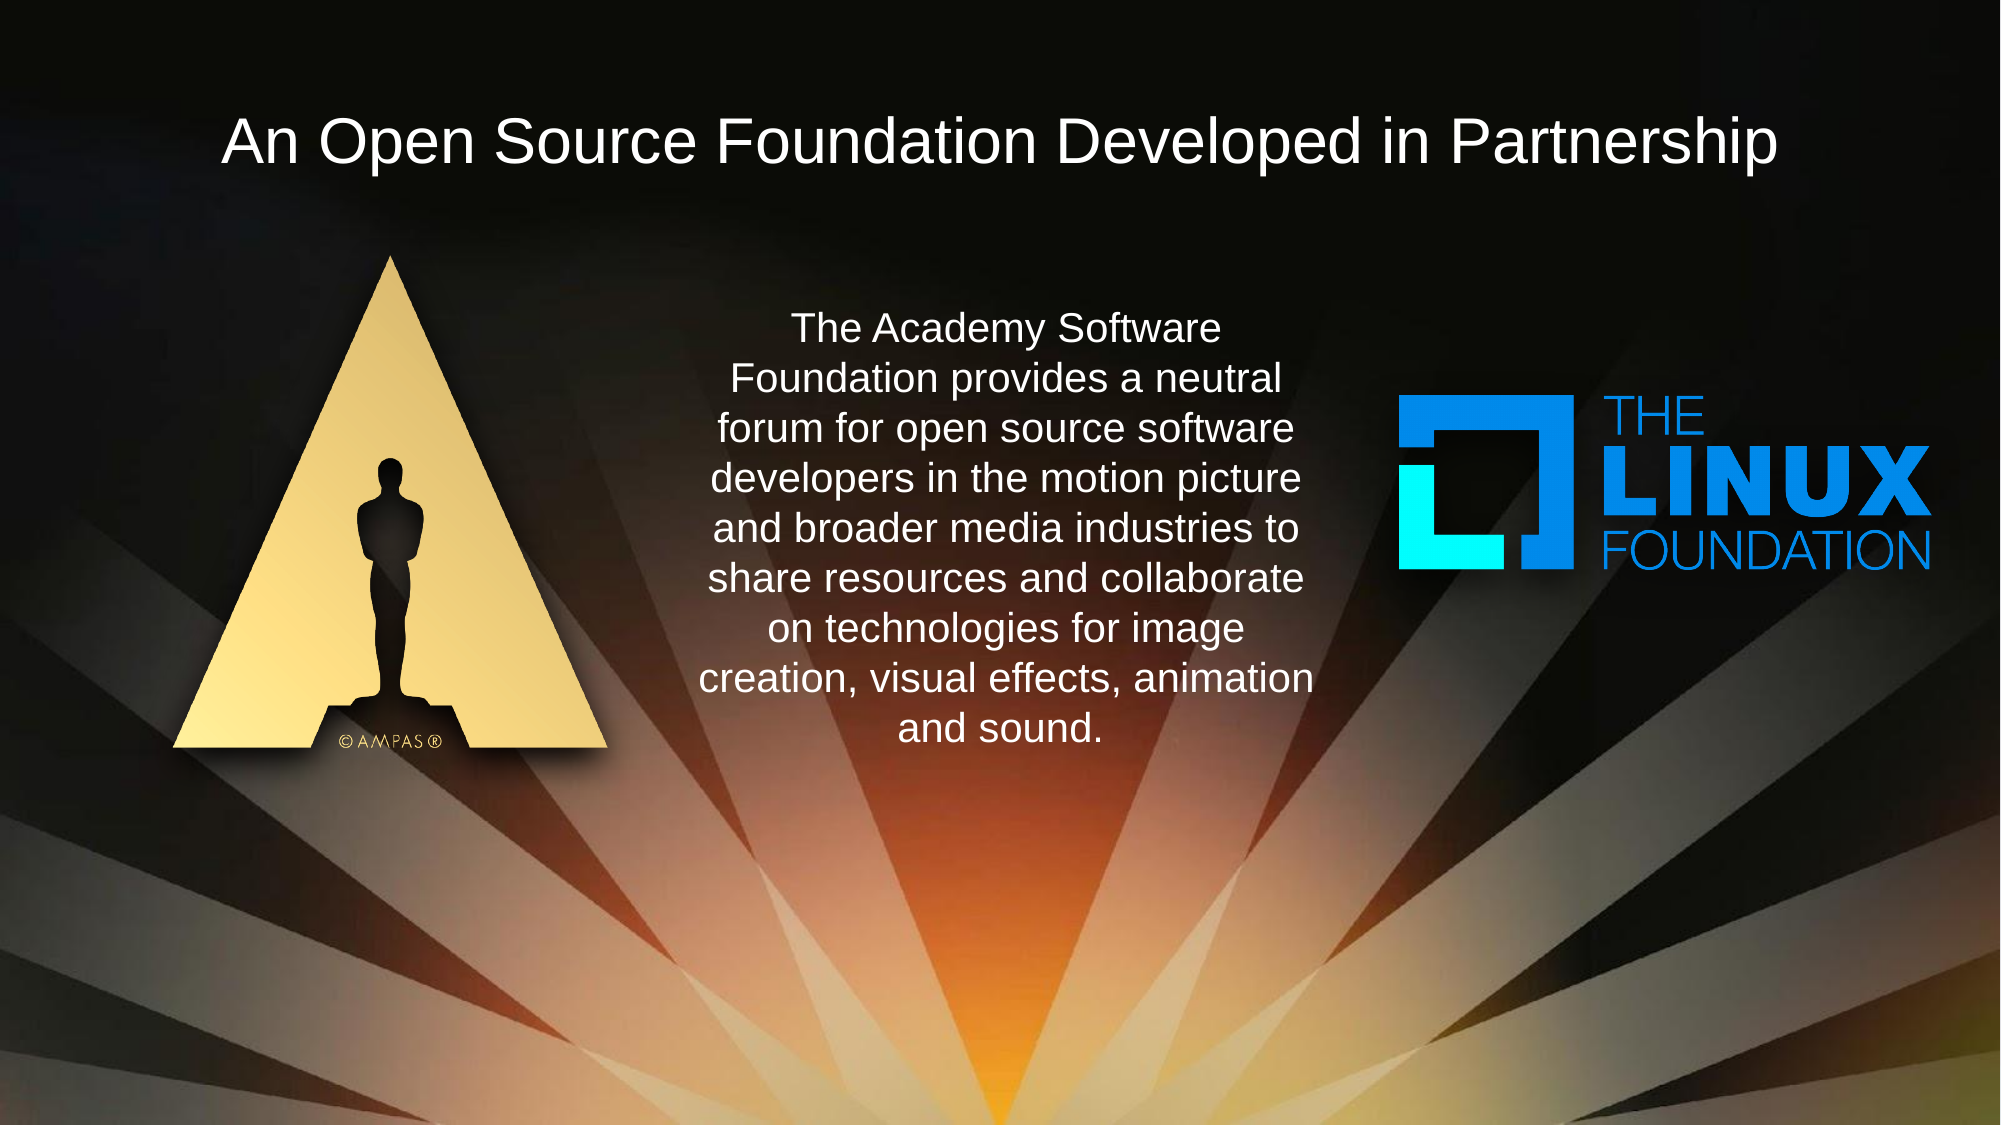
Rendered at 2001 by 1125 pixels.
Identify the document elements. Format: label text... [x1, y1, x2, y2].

picture [0, 0, 2001, 1125]
text_box The Academy Software Foundation provides a neutral forum for open source software developers in the motion picture and broader media industries to share resources and collaborate on technologies for image creation, visual effects, animation and sound. [678, 293, 1335, 763]
title An Open Source Foundation Developed in Partnership [137, 87, 1863, 199]
